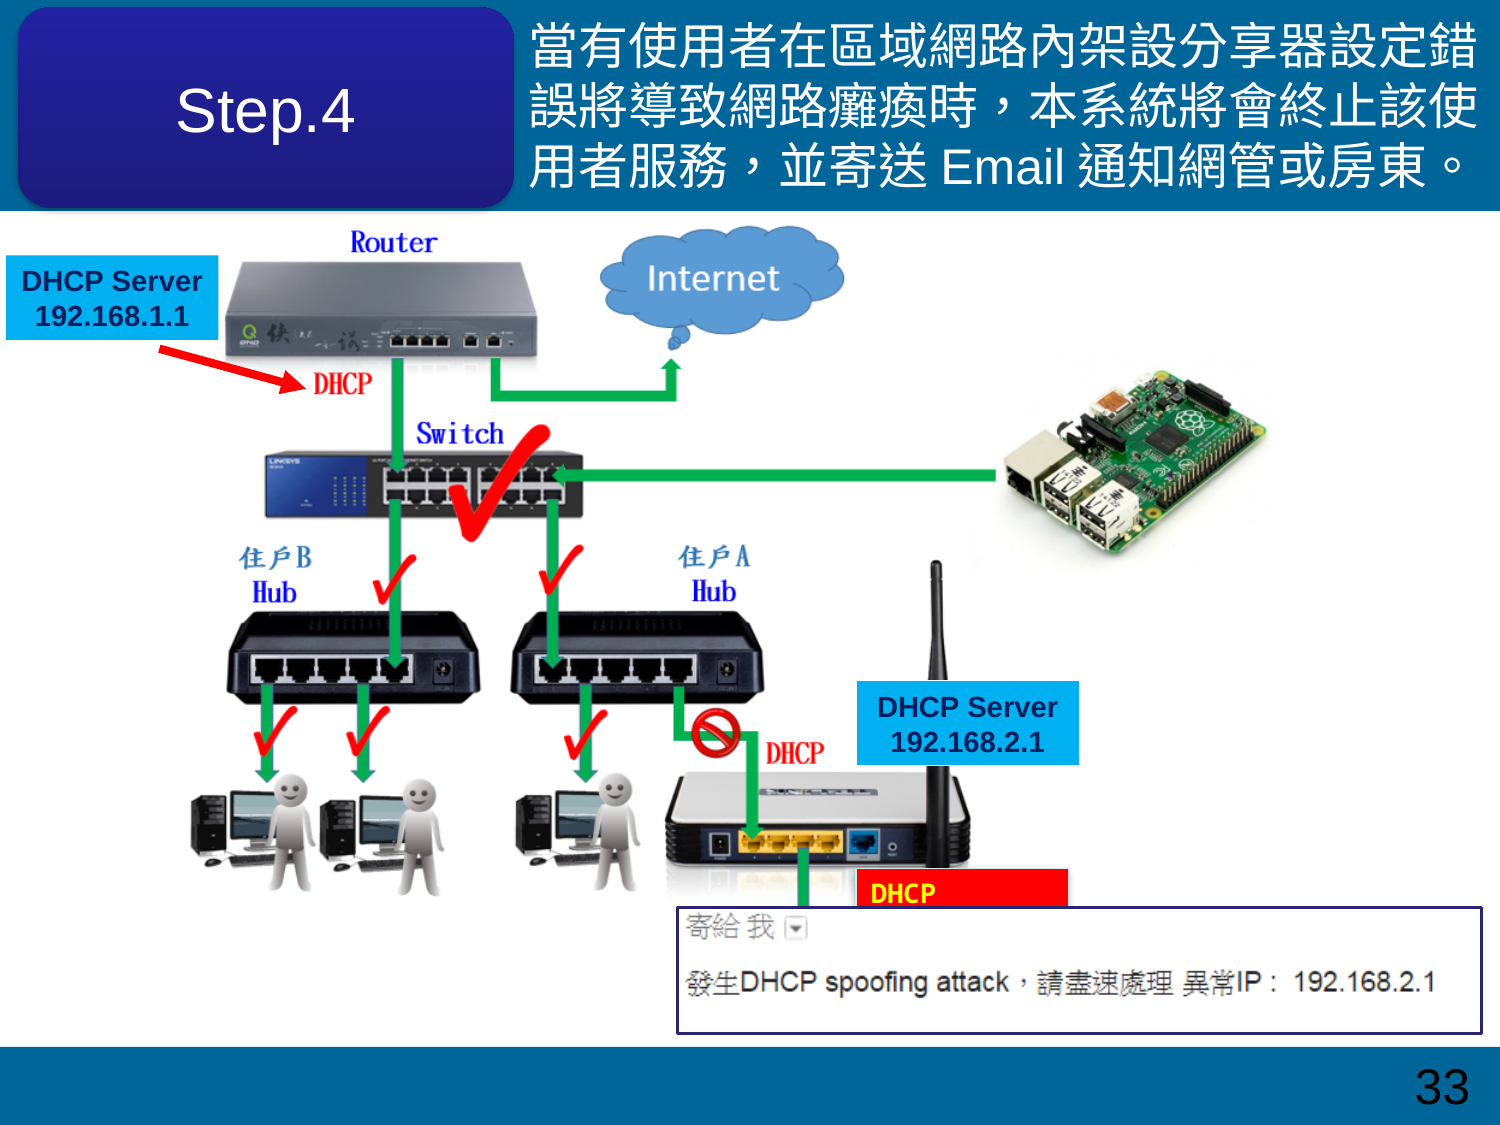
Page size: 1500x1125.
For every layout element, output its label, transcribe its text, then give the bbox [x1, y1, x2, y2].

text_box Step.4 [17, 7, 513, 209]
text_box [159, 348, 307, 389]
picture [182, 215, 1481, 1043]
slide_number 33 [1399, 1046, 1500, 1125]
picture [182, 277, 189, 283]
text_box DHCP Server 192.168.1.1 [5, 255, 177, 340]
picture [182, 307, 188, 325]
text_box 當有使用者在區域網路內架設分享器設定錯誤將導致網路癱瘓時，本系統將會終止該使用者服務，並寄送Email通知網管或房東。 [513, 7, 1495, 202]
